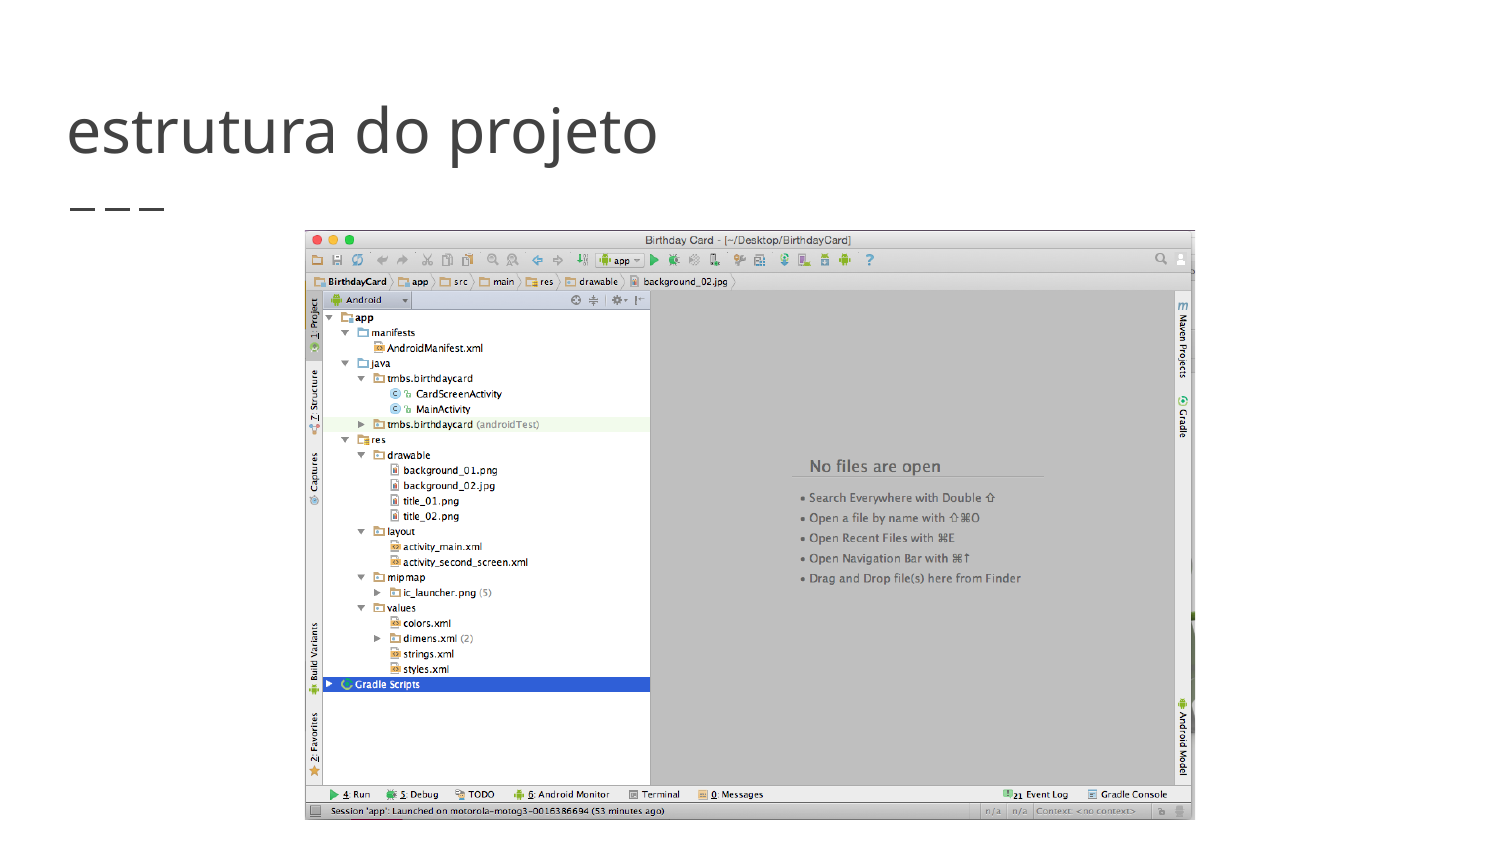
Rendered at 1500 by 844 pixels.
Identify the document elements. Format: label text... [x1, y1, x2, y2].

title estrutura do projeto [51, 61, 1449, 182]
picture [304, 230, 1196, 820]
